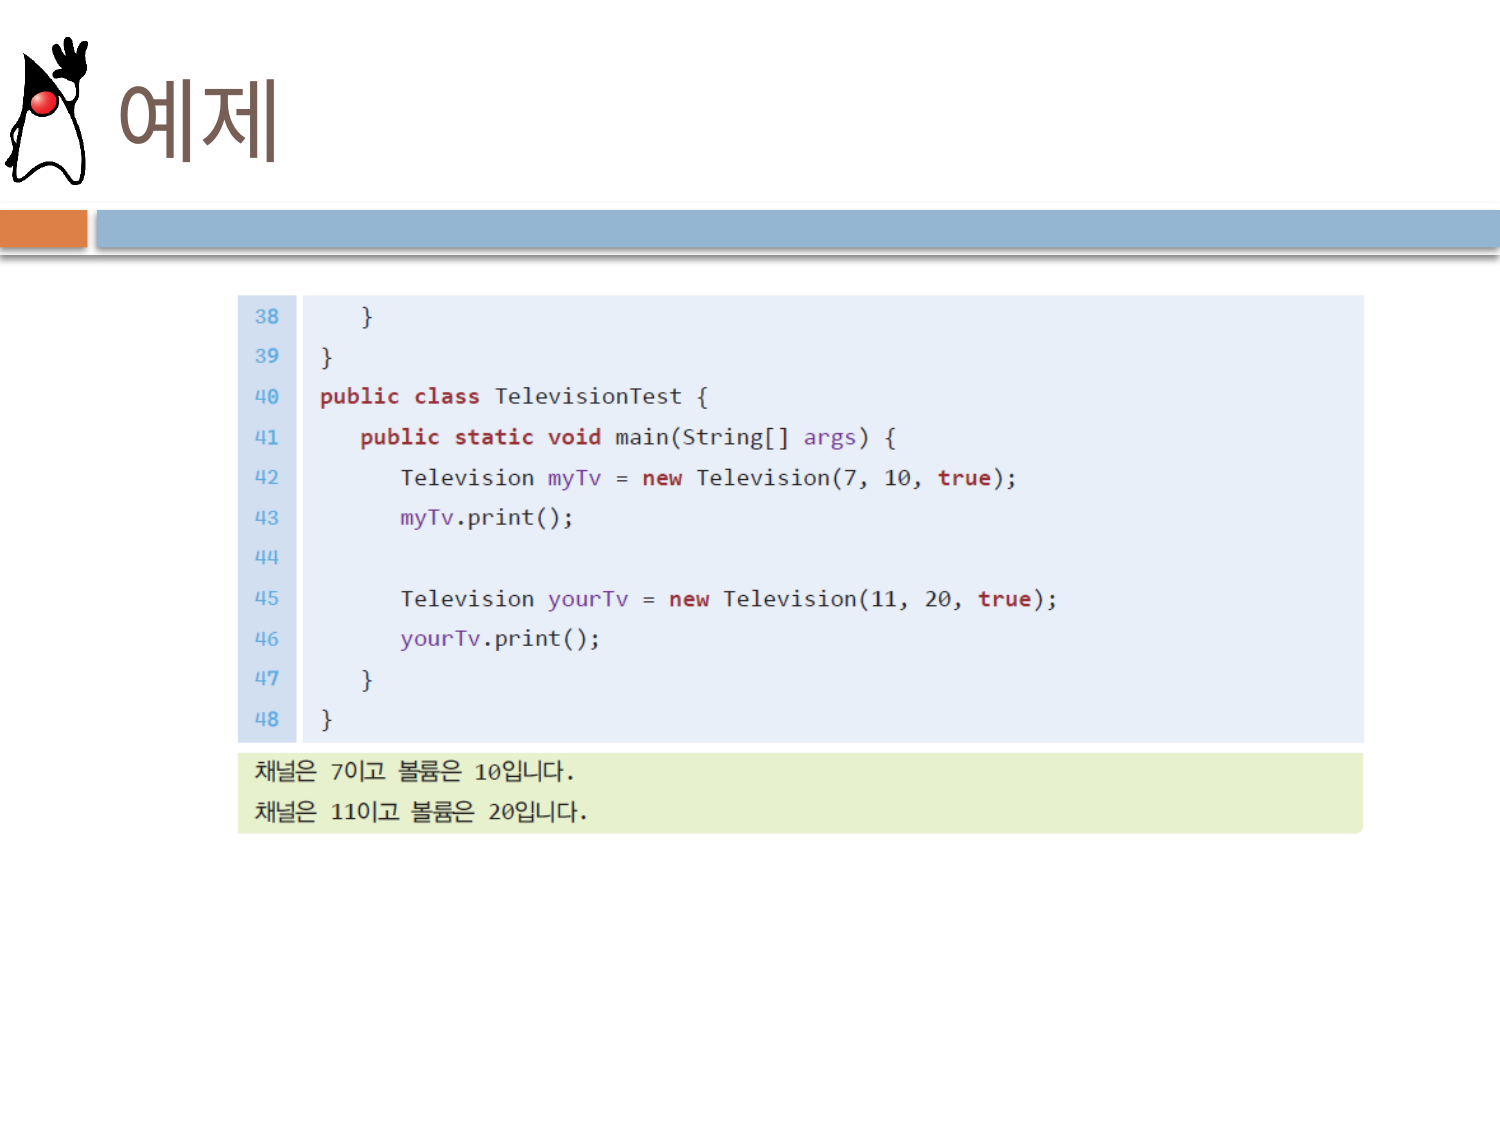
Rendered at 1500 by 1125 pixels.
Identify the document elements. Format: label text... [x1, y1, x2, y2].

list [233, 284, 1373, 841]
picture [5, 37, 88, 185]
title 예제 [100, 37, 1438, 200]
